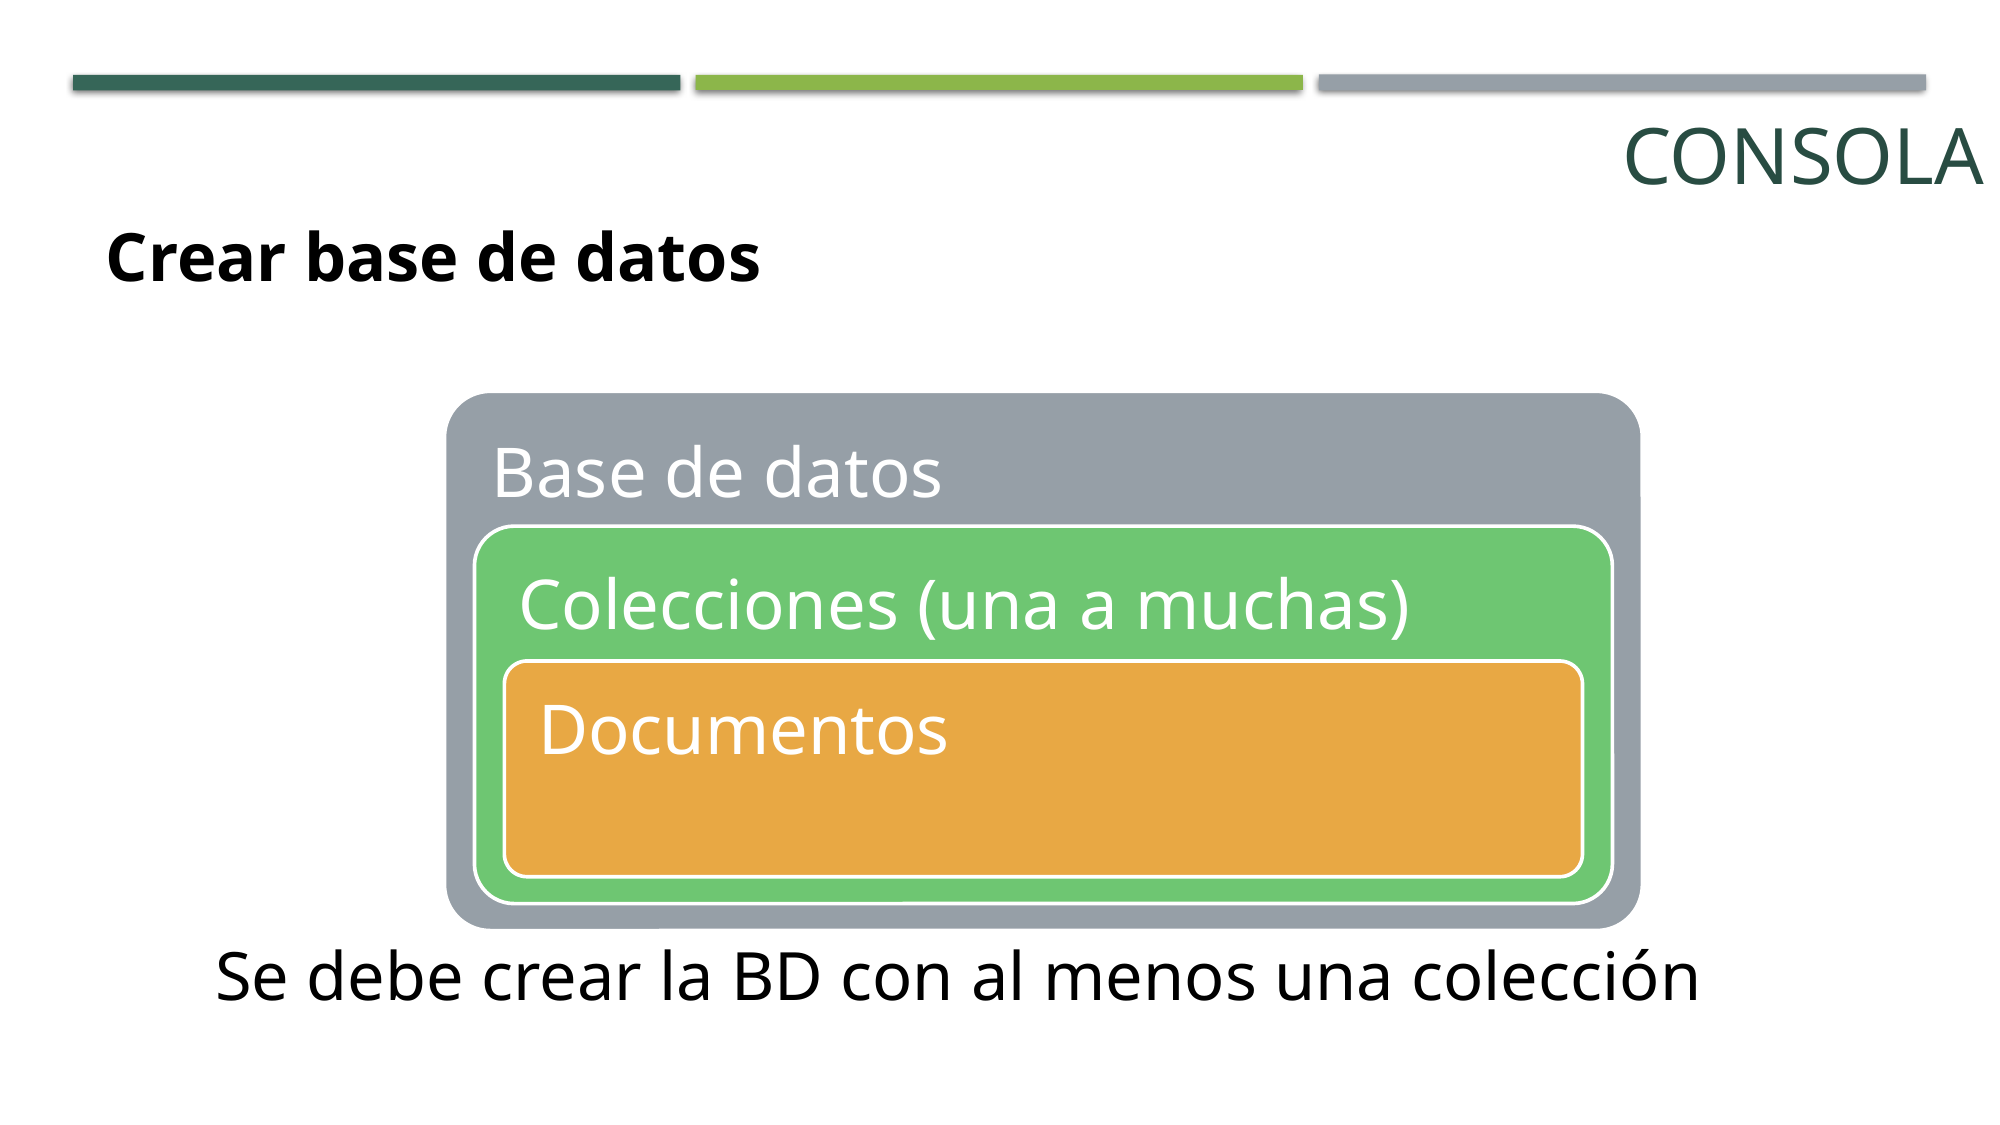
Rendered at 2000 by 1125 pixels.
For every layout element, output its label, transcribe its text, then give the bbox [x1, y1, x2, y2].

title Consola [834, 98, 2000, 208]
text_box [443, 390, 1643, 932]
text_box Crear base de datos Se debe crear la BD con al menos una colección [90, 207, 1828, 1102]
